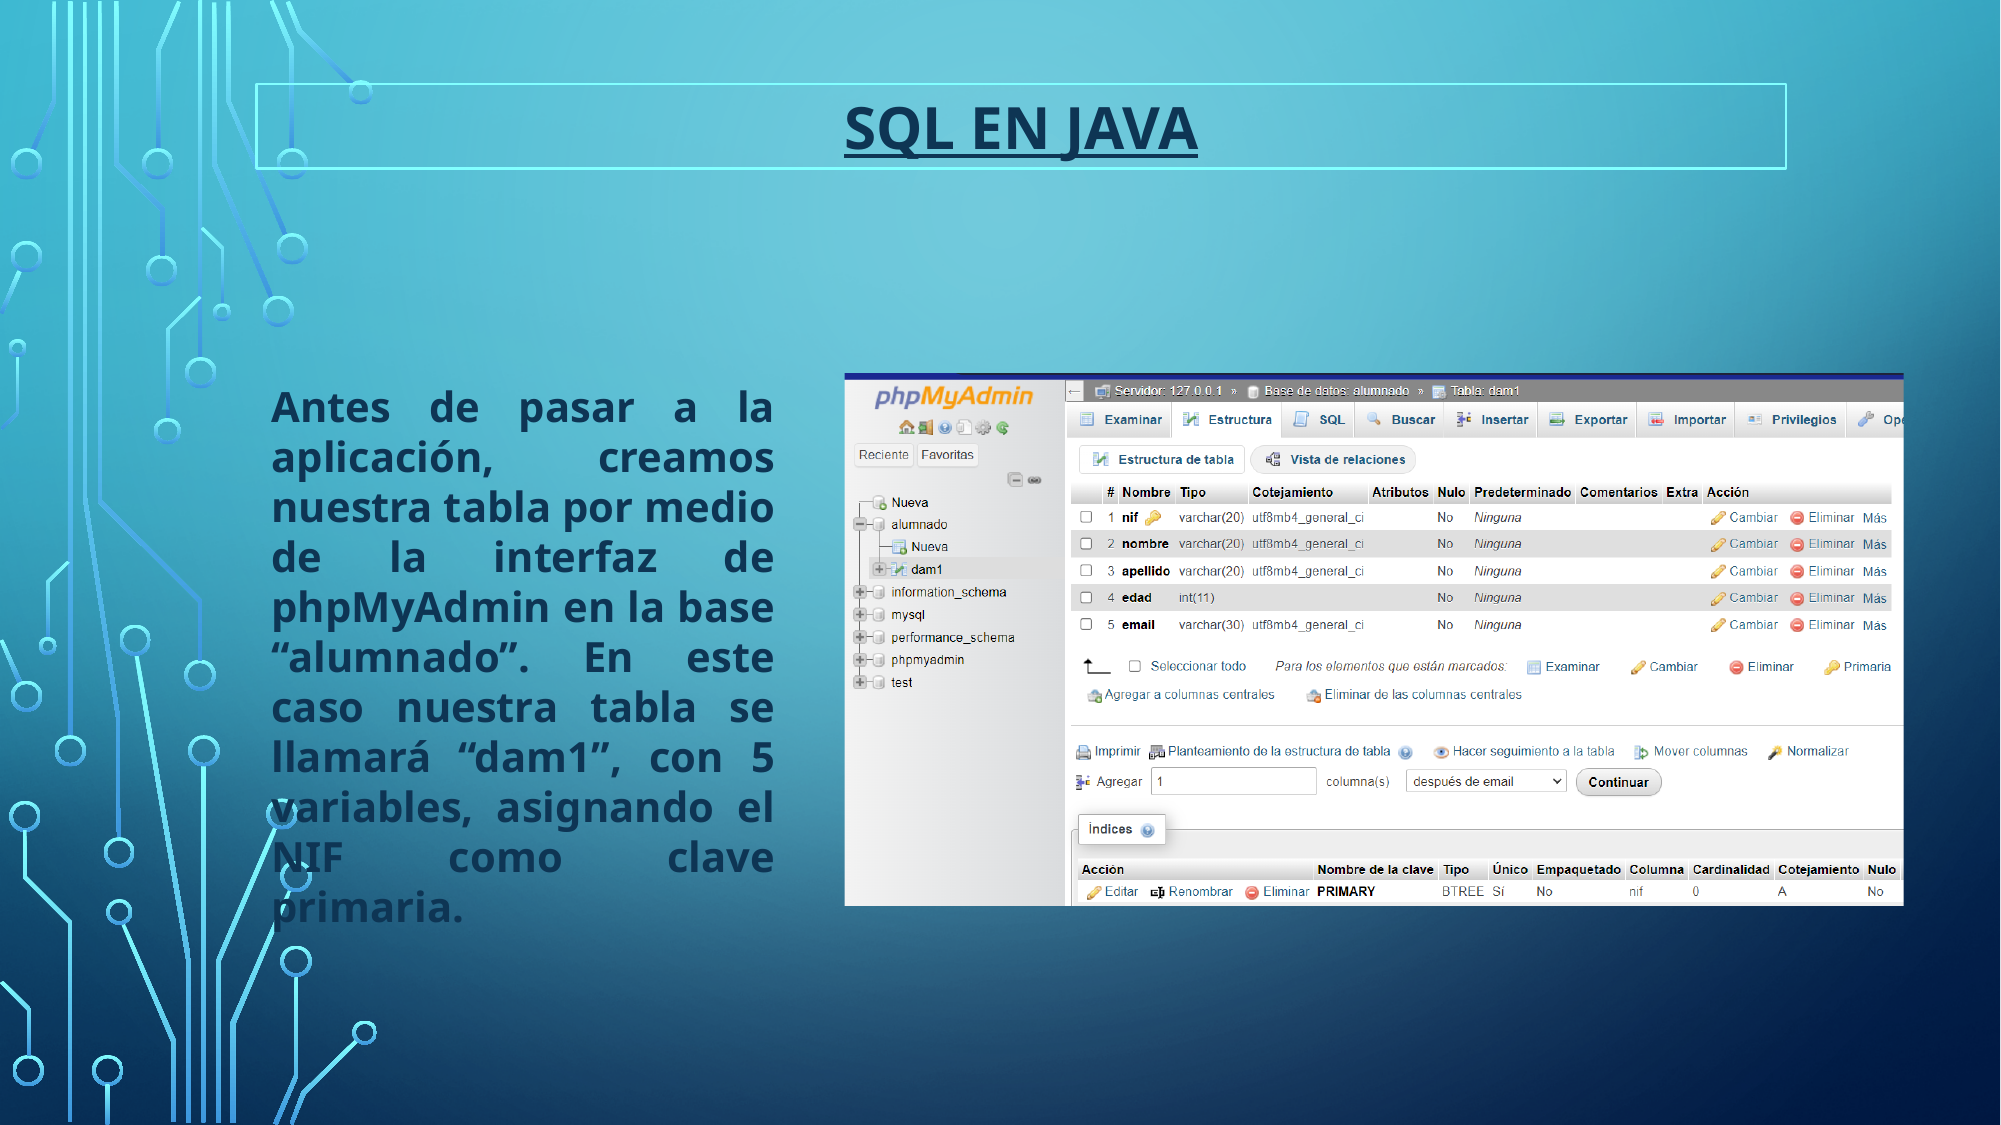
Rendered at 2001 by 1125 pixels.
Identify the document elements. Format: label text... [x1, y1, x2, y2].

picture [844, 373, 1904, 906]
text_box Antes de pasar a la aplicación, creamos nuestra tabla por medio de la interfaz de phpMyAdmin en la base “alumnado”. En este caso nuestra tabla se llamará “dam1”, con 5 variables, asignando el NIF como clave primaria. [255, 372, 791, 940]
text_box SQL EN JAVA [255, 83, 1787, 170]
